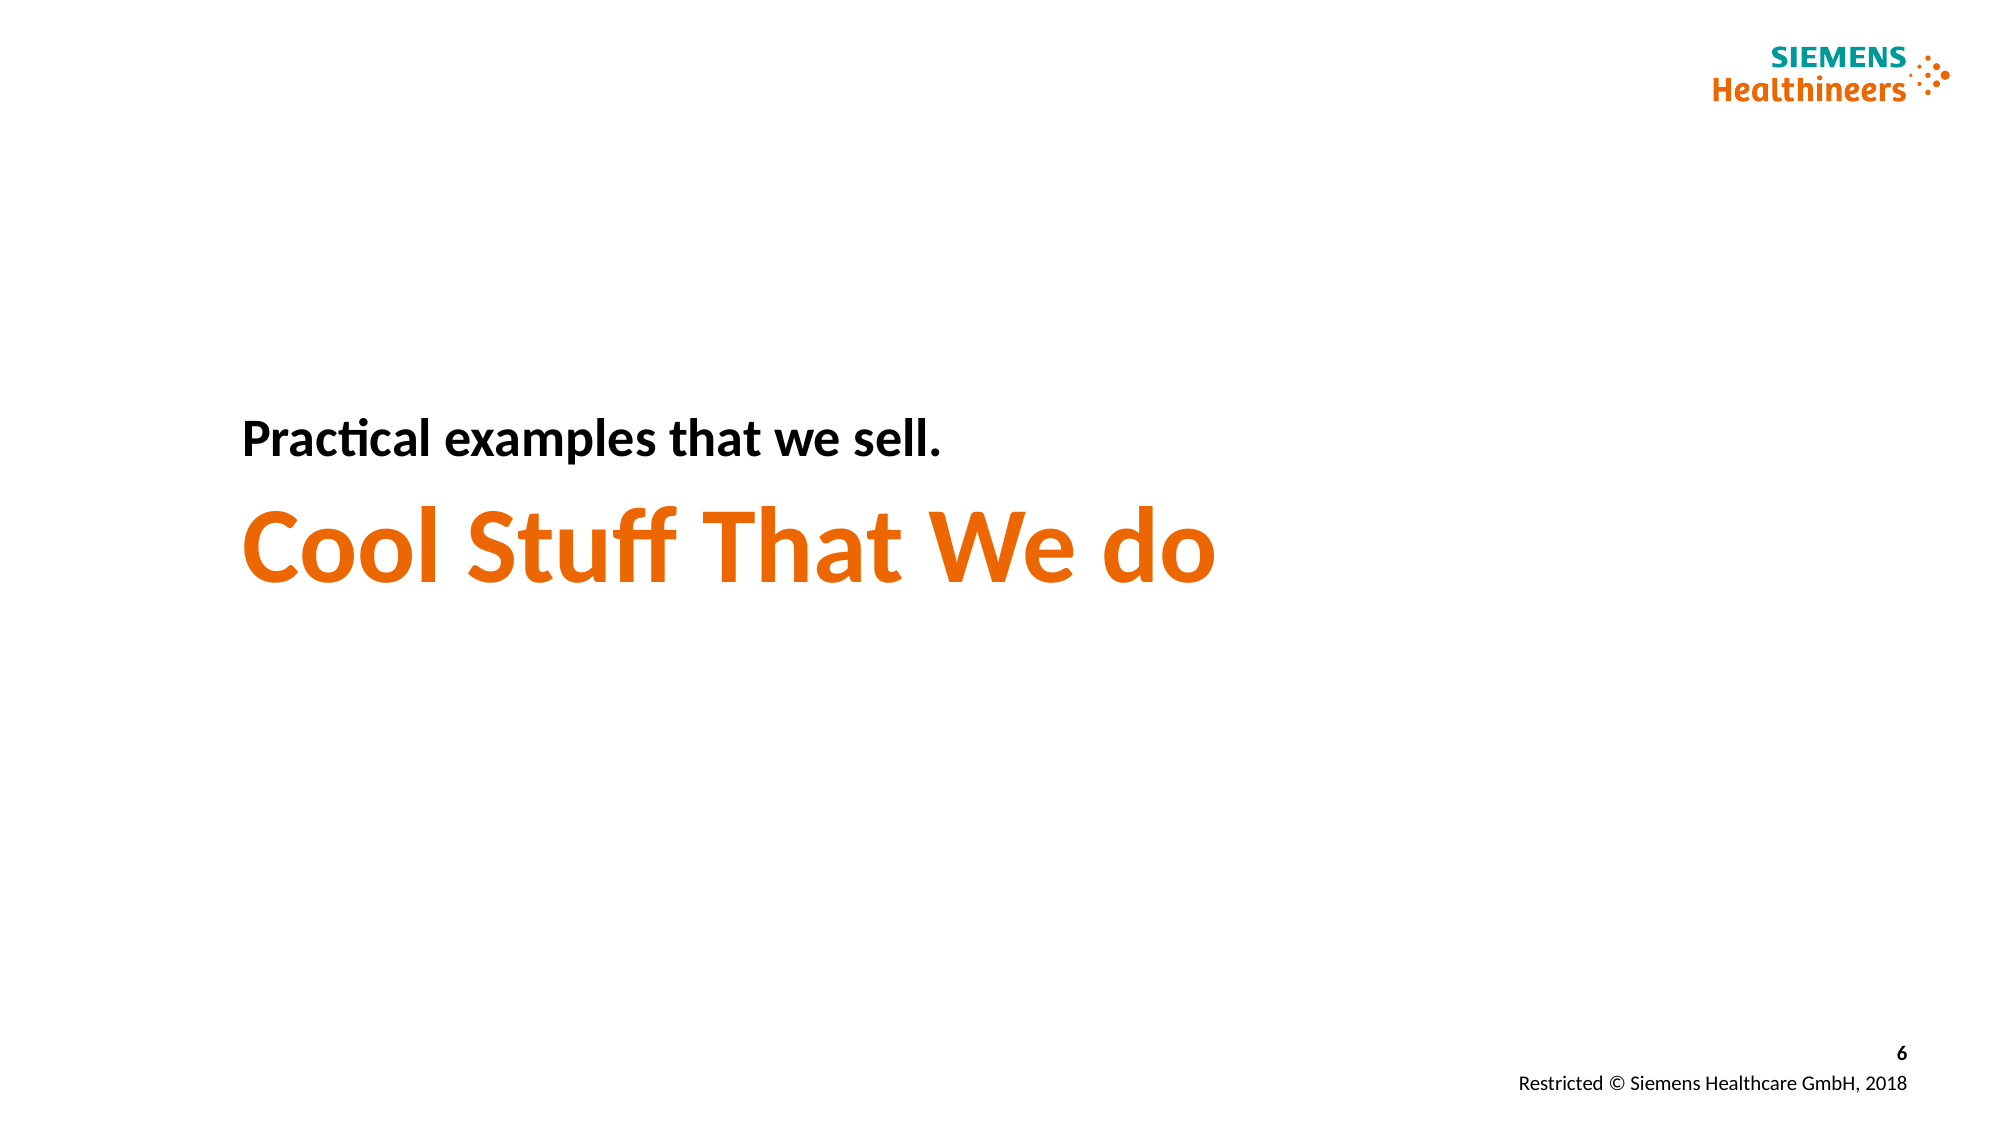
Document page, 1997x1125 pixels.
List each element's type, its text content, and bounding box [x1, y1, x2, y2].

title Practical examples that we sell. [242, 266, 1446, 468]
subtitle Cool Stuff That We do [242, 493, 1446, 767]
